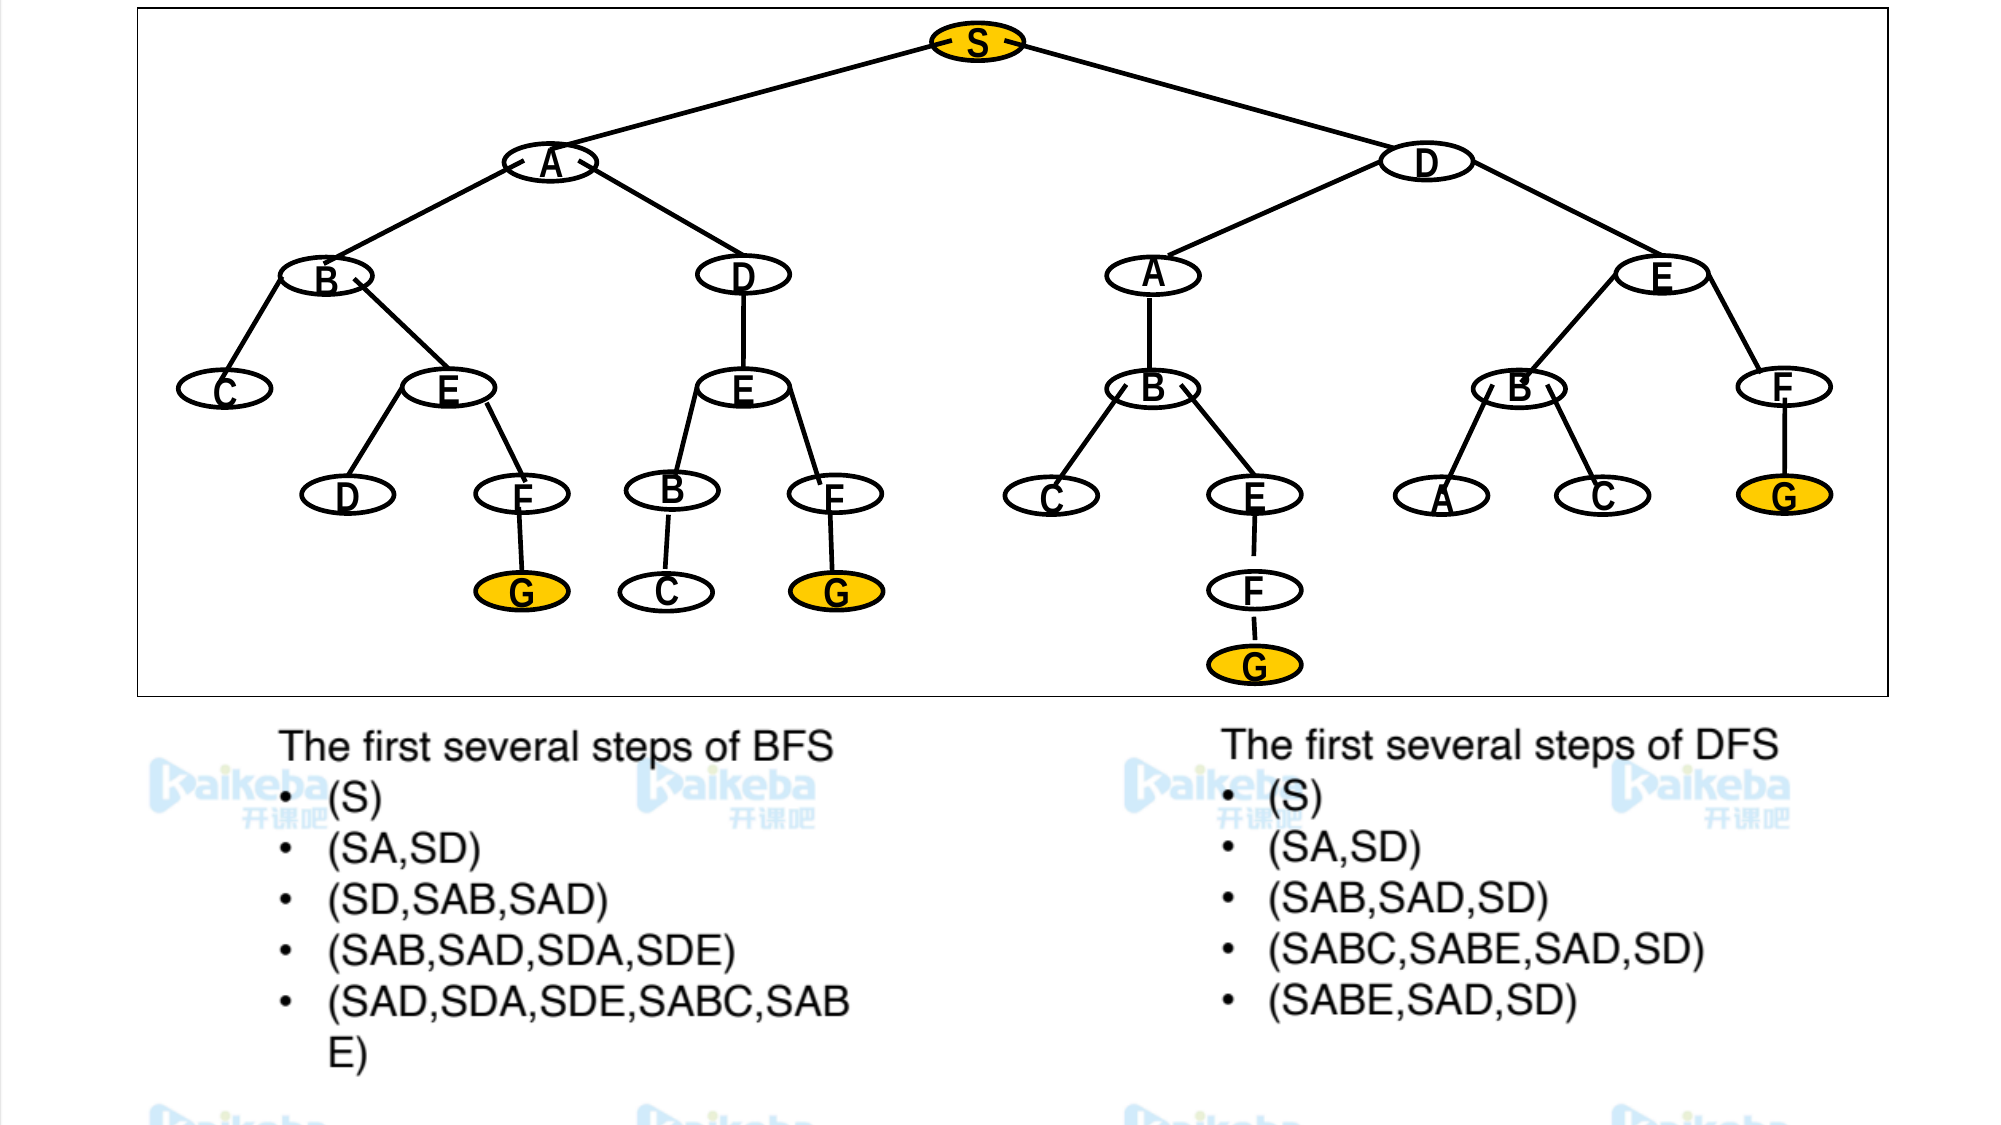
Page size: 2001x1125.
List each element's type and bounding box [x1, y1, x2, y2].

picture [0, 0, 2000, 1125]
text_box [137, 7, 1889, 697]
